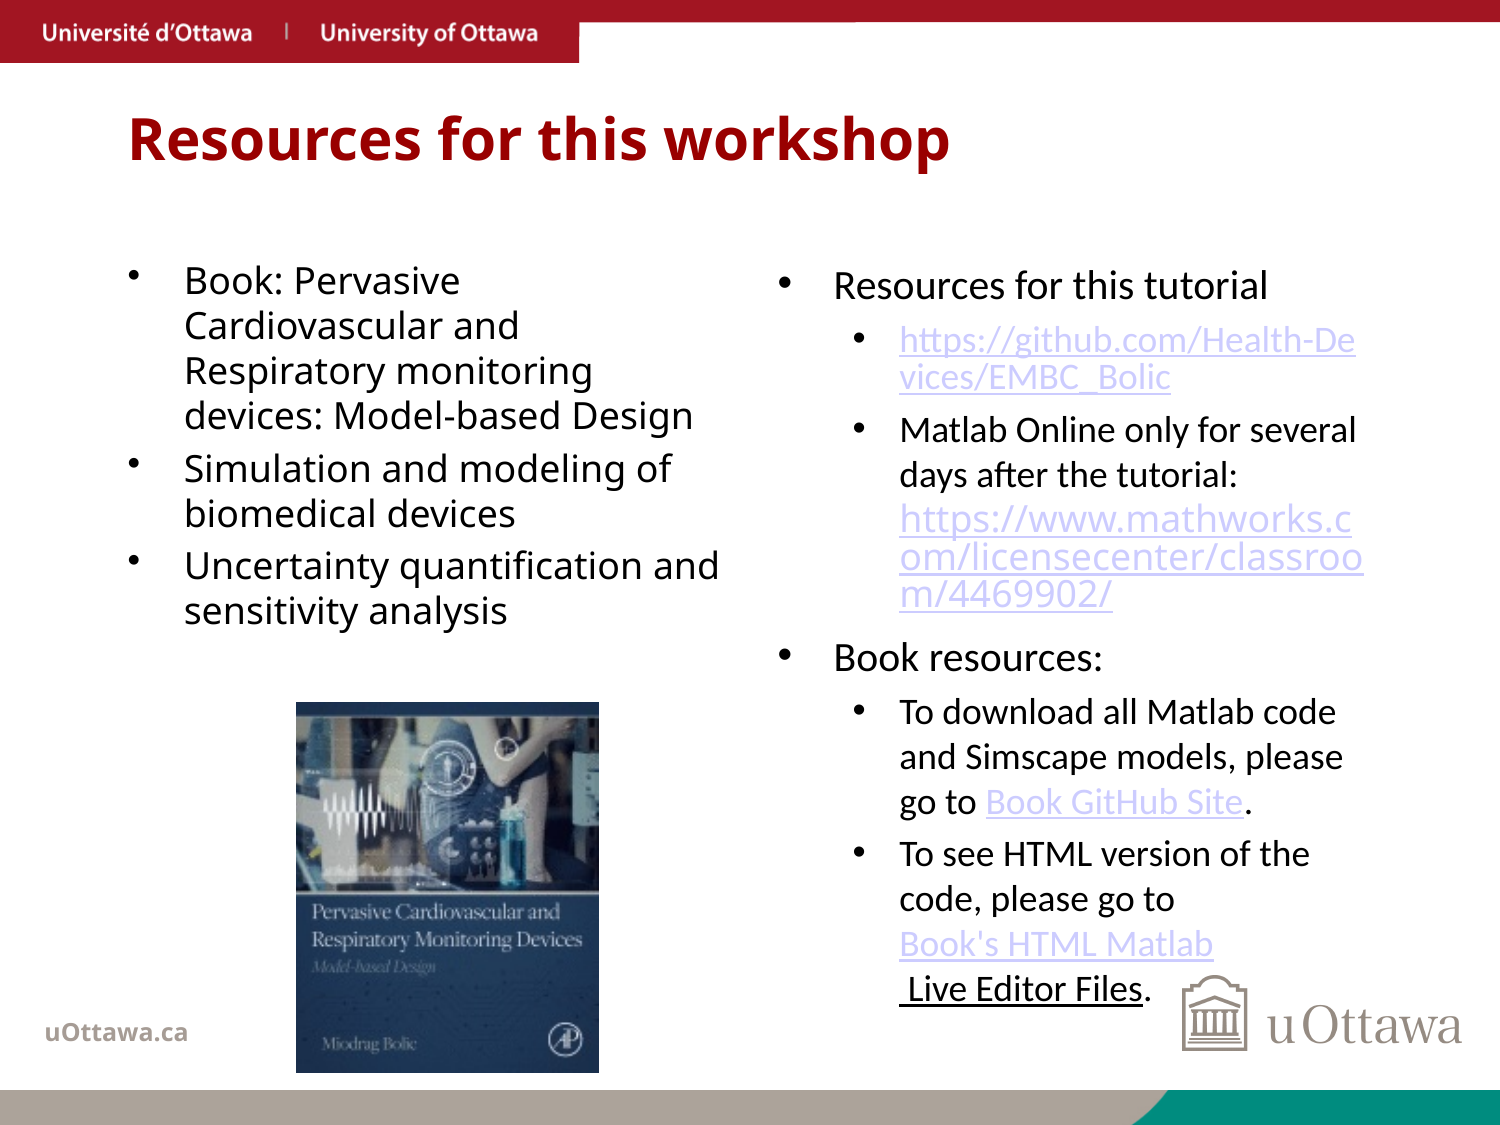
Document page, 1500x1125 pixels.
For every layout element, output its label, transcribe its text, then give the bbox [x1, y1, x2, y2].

list Resources for this tutorial https://github.com/Health-Devices/EMBC_Bolic Matlab Online only for several days after the tutorial: https://www.mathworks.com/licensecenter/classroom/4469902/ Book resources: To download all Matlab code and Simscape models, please go to Book GitHub Site. To see HTML version of the code, please go to Book's HTML Matlab Live Editor Files. [762, 249, 1388, 888]
picture [296, 701, 600, 1073]
picture [0, 0, 1500, 63]
title Resources for this workshop [112, 62, 1188, 213]
list Book: Pervasive Cardiovascular and Respiratory monitoring devices: Model-based Design Simulation and modeling of biomedical devices Uncertainty quantification and sensitivity analysis [112, 249, 738, 888]
picture [0, 1090, 1500, 1125]
picture [1182, 975, 1462, 1051]
